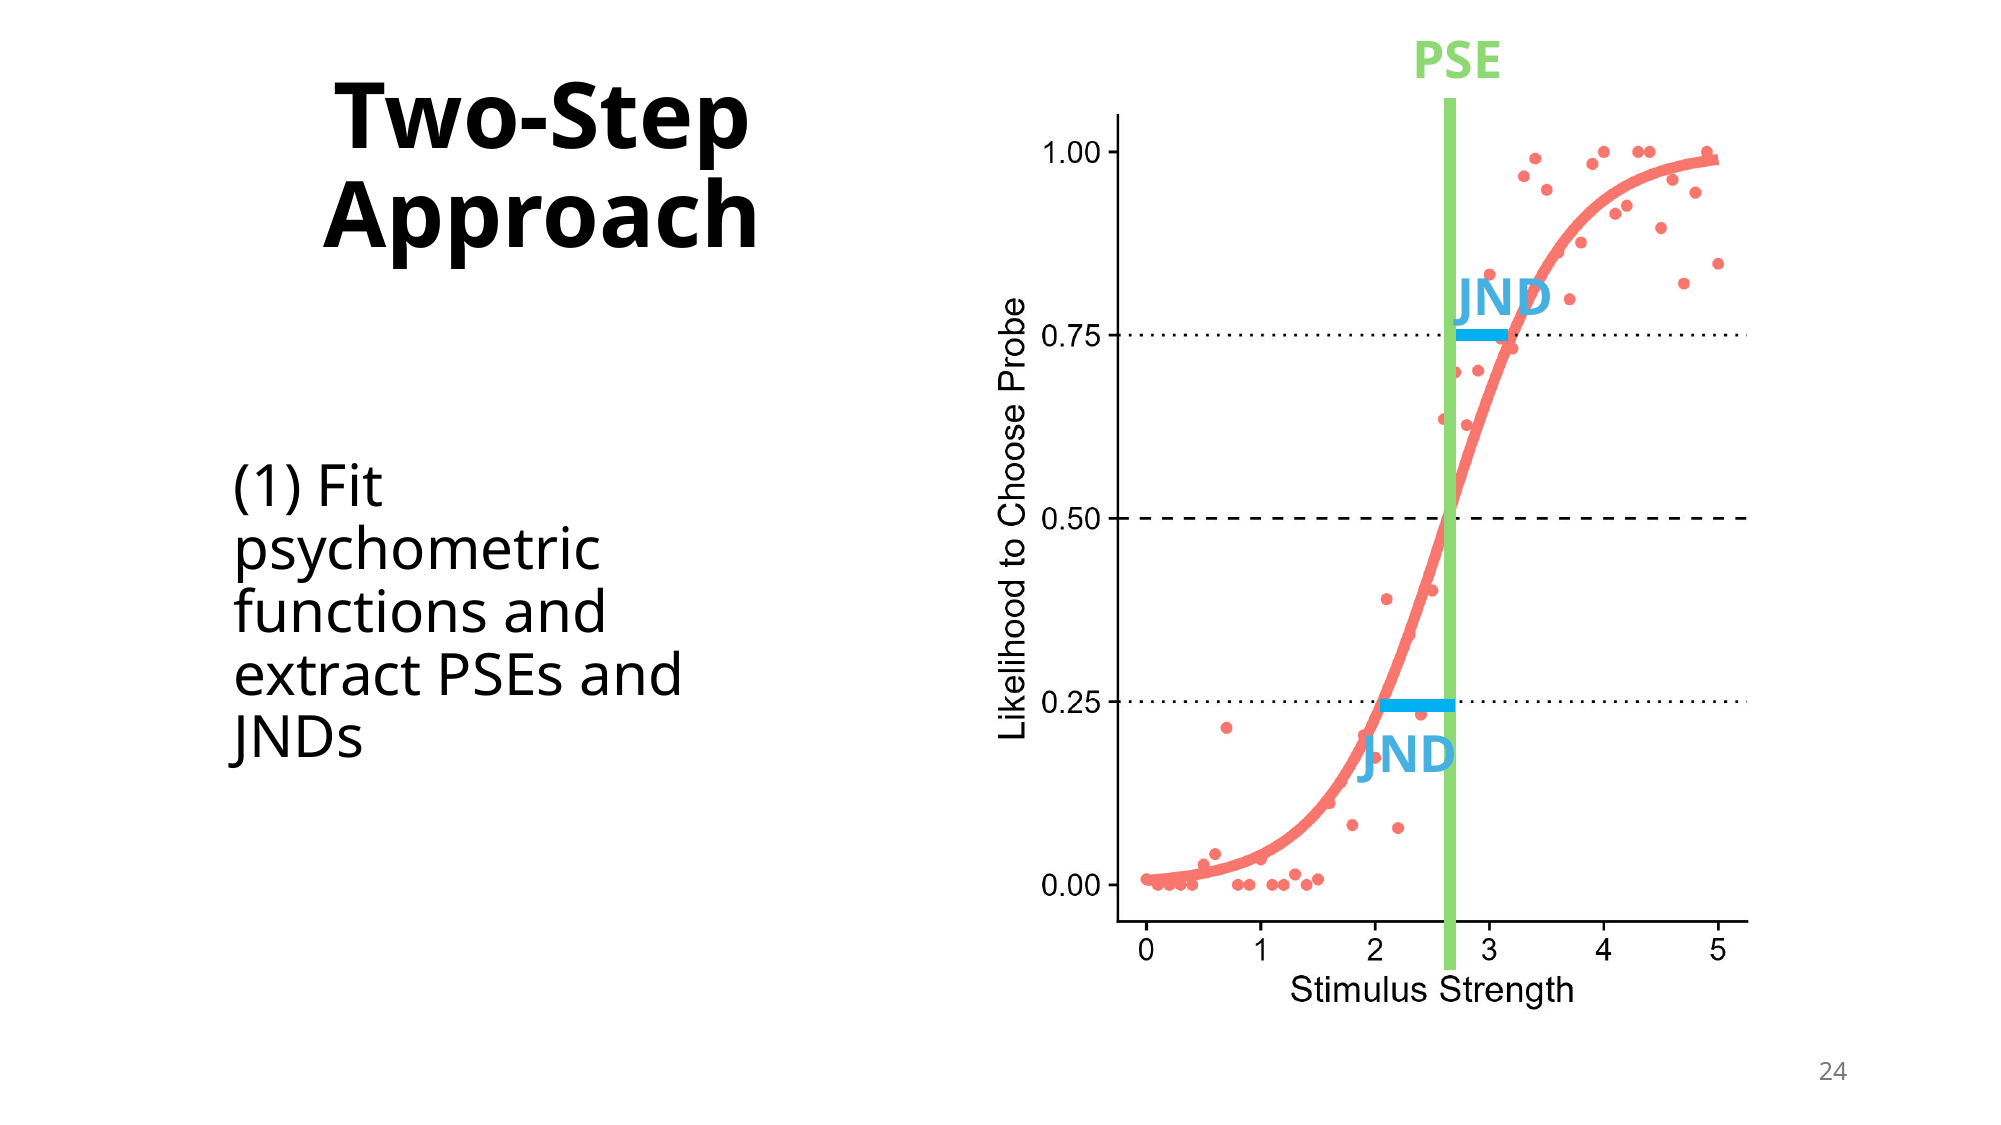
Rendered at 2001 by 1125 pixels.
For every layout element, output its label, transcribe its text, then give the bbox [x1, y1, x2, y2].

list (1) Fit psychometric functions and extract PSEs and JNDs [218, 448, 747, 793]
text_box PSE [1397, 26, 1530, 97]
picture [980, 97, 1771, 1028]
slide_number 24 [1412, 1042, 1863, 1103]
title Two-Step Approach [137, 59, 949, 278]
